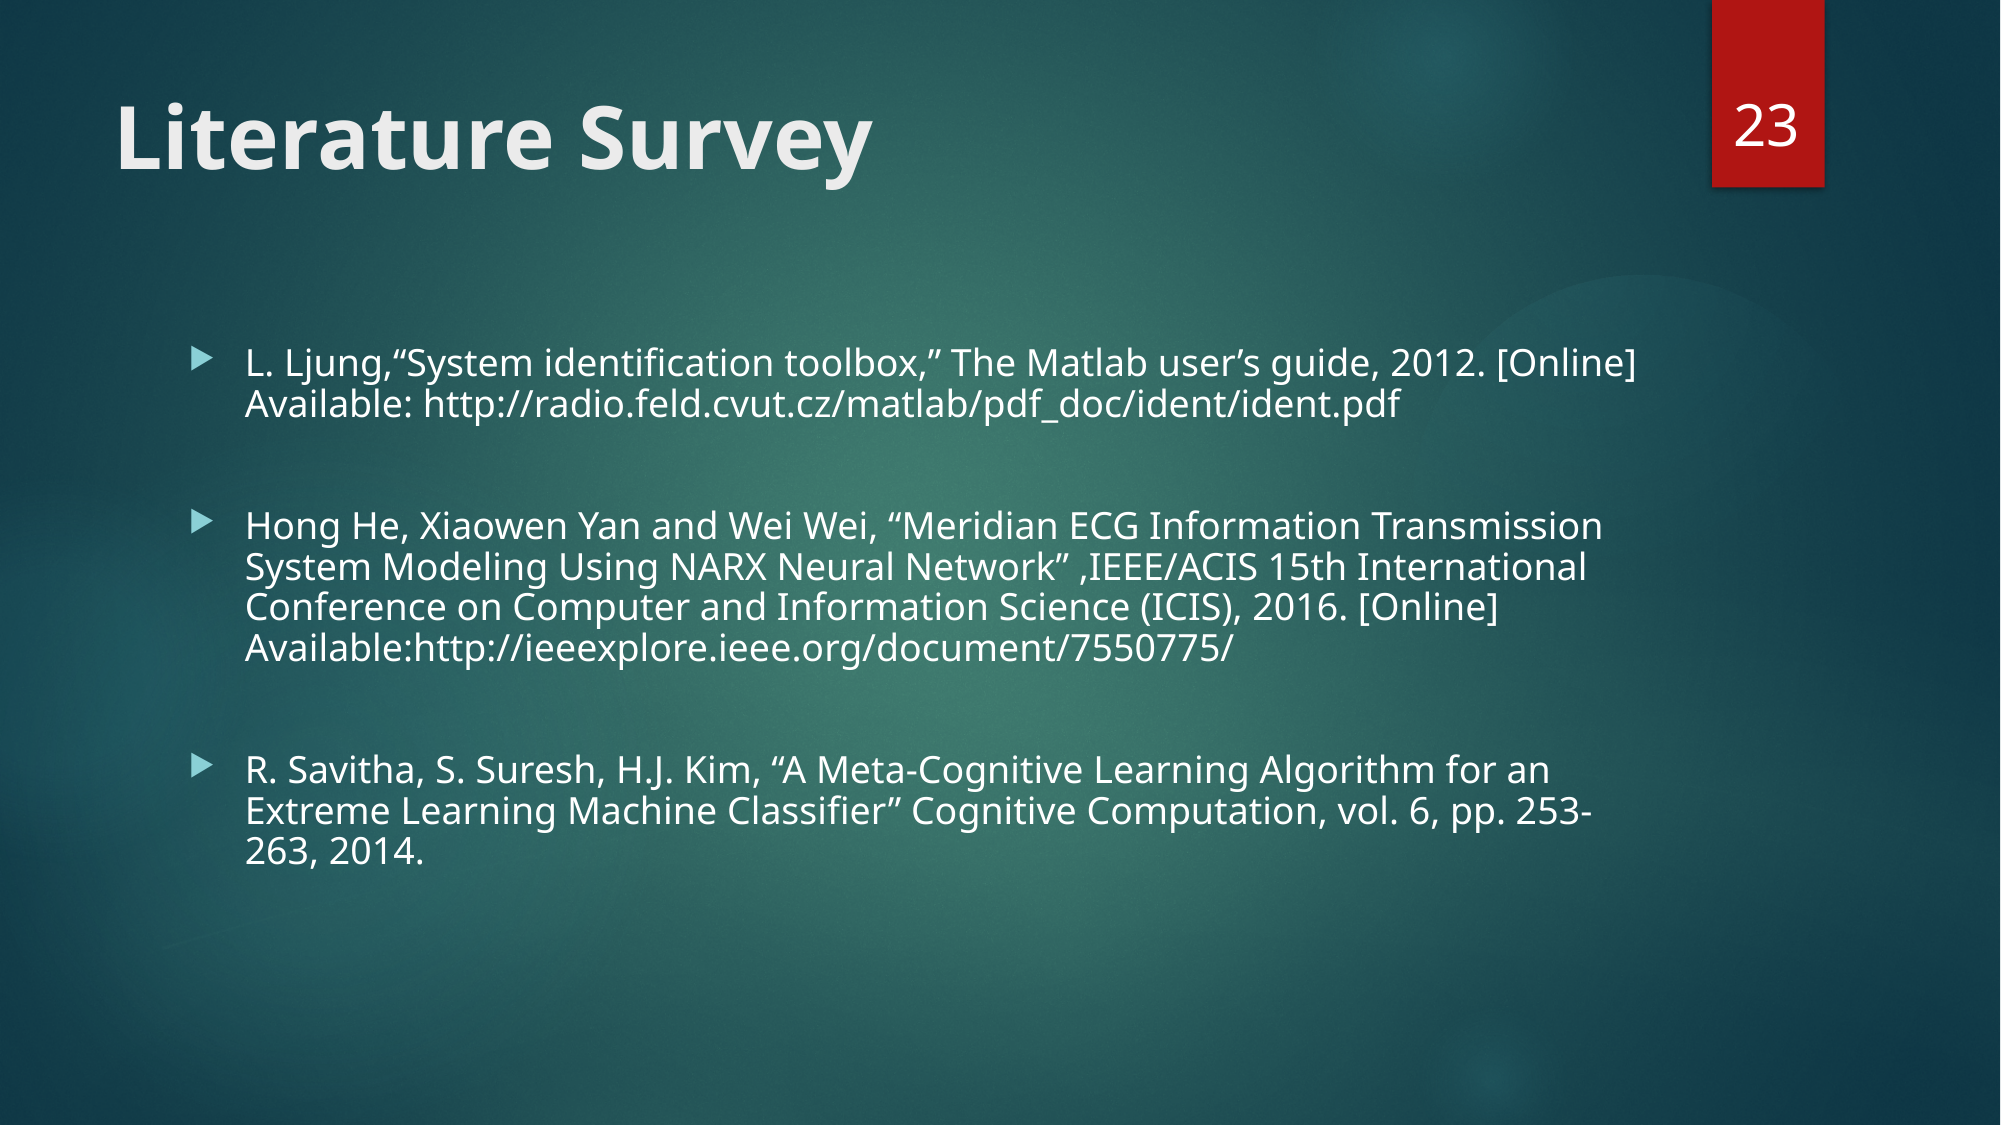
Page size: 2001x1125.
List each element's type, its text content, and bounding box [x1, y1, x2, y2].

title Literature Survey [105, 73, 1650, 305]
slide_number 23 [1701, 17, 1833, 175]
picture [0, 0, 2001, 1125]
list L. Ljung,“System identification toolbox,” The Matlab user’s guide, 2012. [Online] Available: http://radio.feld.cvut.cz/matlab/pdf_doc/ident/ident.pdf Hong He, Xiaowen Yan and Wei Wei, “Meridian ECG Information Transmission System Modeling Using NARX Neural Network” ,IEEE/ACIS 15th International Conference on Computer and Information Science (ICIS), 2016. [Online] Available:http://ieeexplore.ieee.org/document/7550775/ R. Savitha, S. Suresh, H.J. Kim, “A Meta-Cognitive Learning Algorithm for an Extreme Learning Machine Classifier” Cognitive Computation, vol. 6, pp. 253-263, 2014. [180, 336, 1650, 1026]
